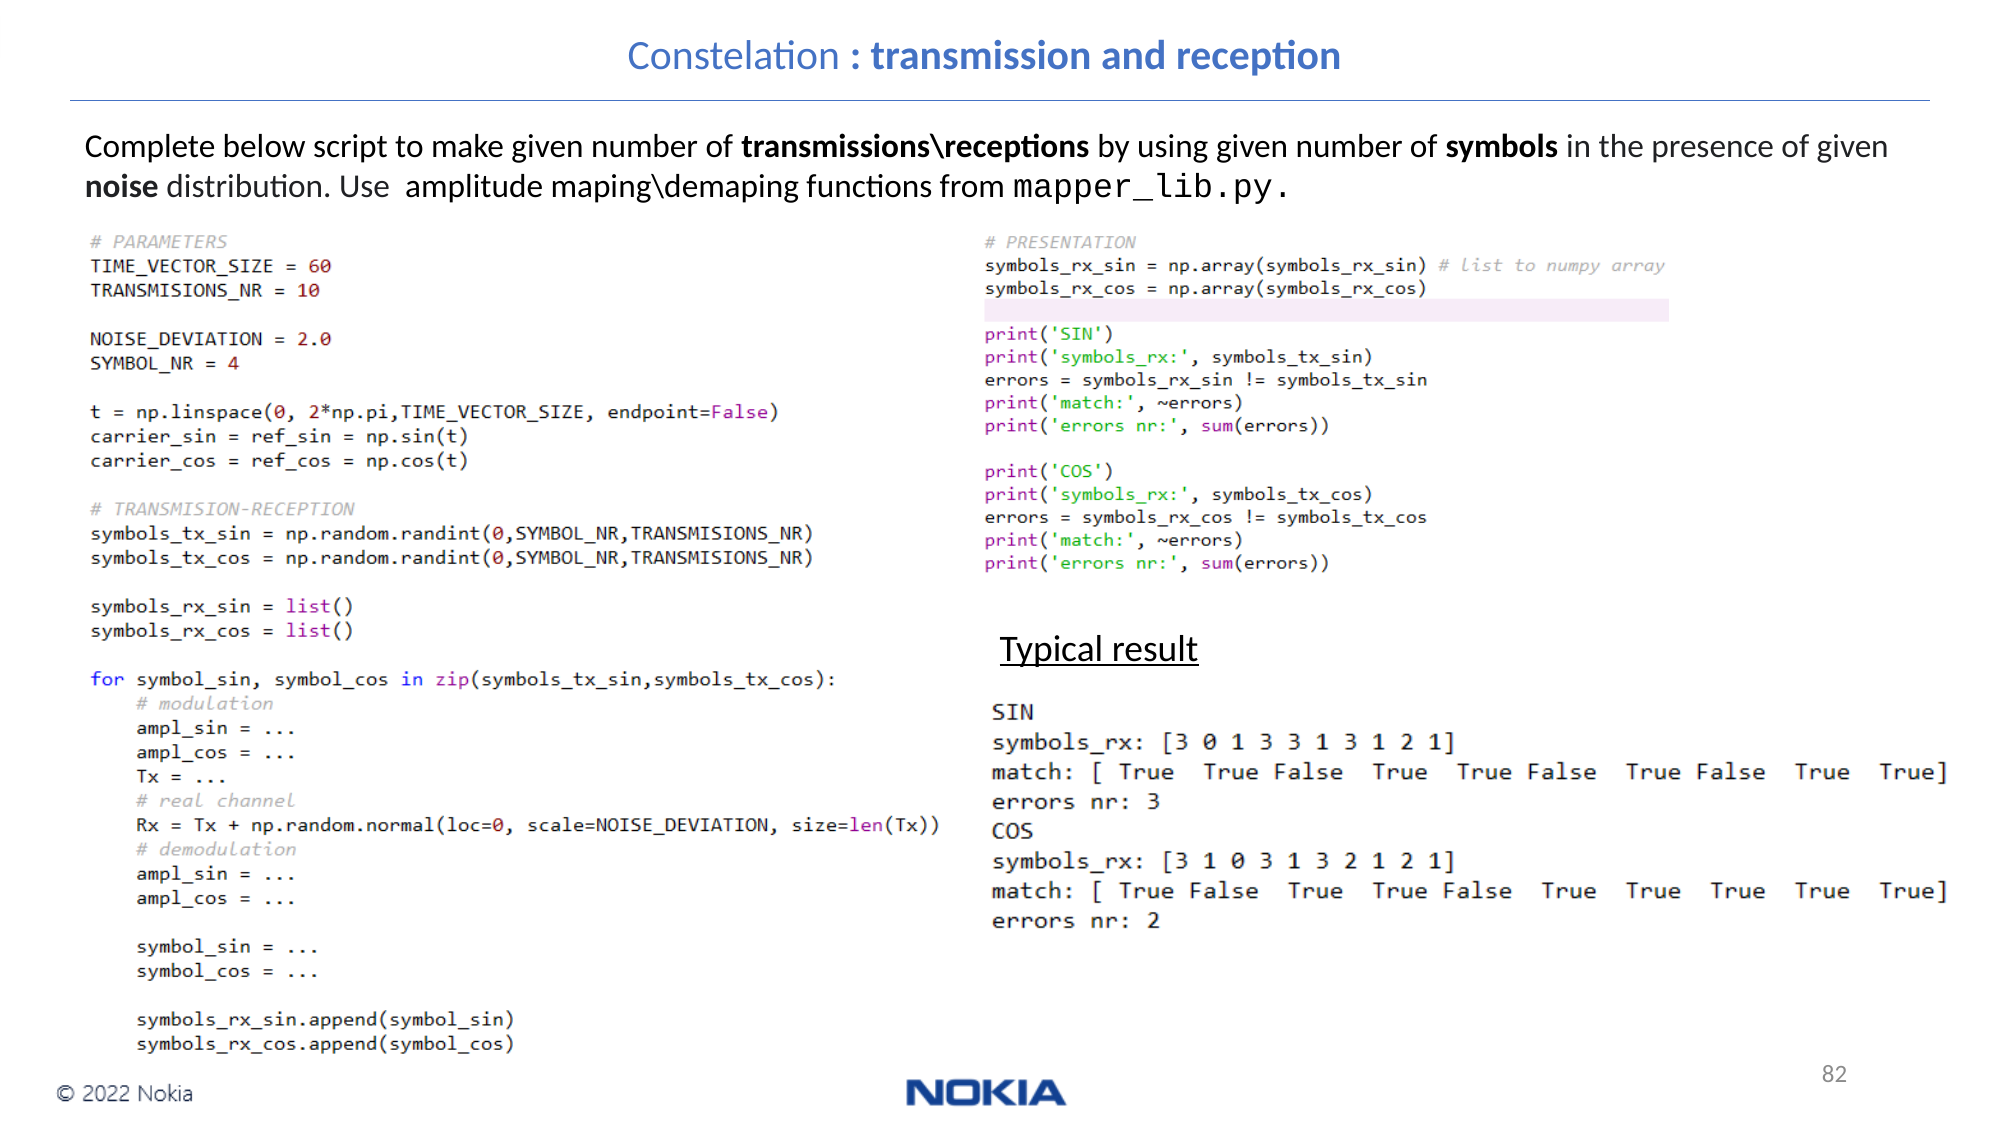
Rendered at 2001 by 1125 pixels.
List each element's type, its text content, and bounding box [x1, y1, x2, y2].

picture [36, 1066, 1167, 1111]
slide_number 82 [1412, 1042, 1863, 1103]
text_box Complete below script to make given number of transmissions\receptions by using given number of symbols in the presence of given noise distribution. Use amplitude maping\demaping functions from mapper_lib.py. [70, 117, 1930, 212]
text_box Typical result [984, 616, 1986, 676]
picture [85, 229, 946, 1064]
text_box Constelation : transmission and reception [55, 17, 1915, 86]
picture [981, 229, 1669, 576]
picture [984, 695, 1954, 936]
